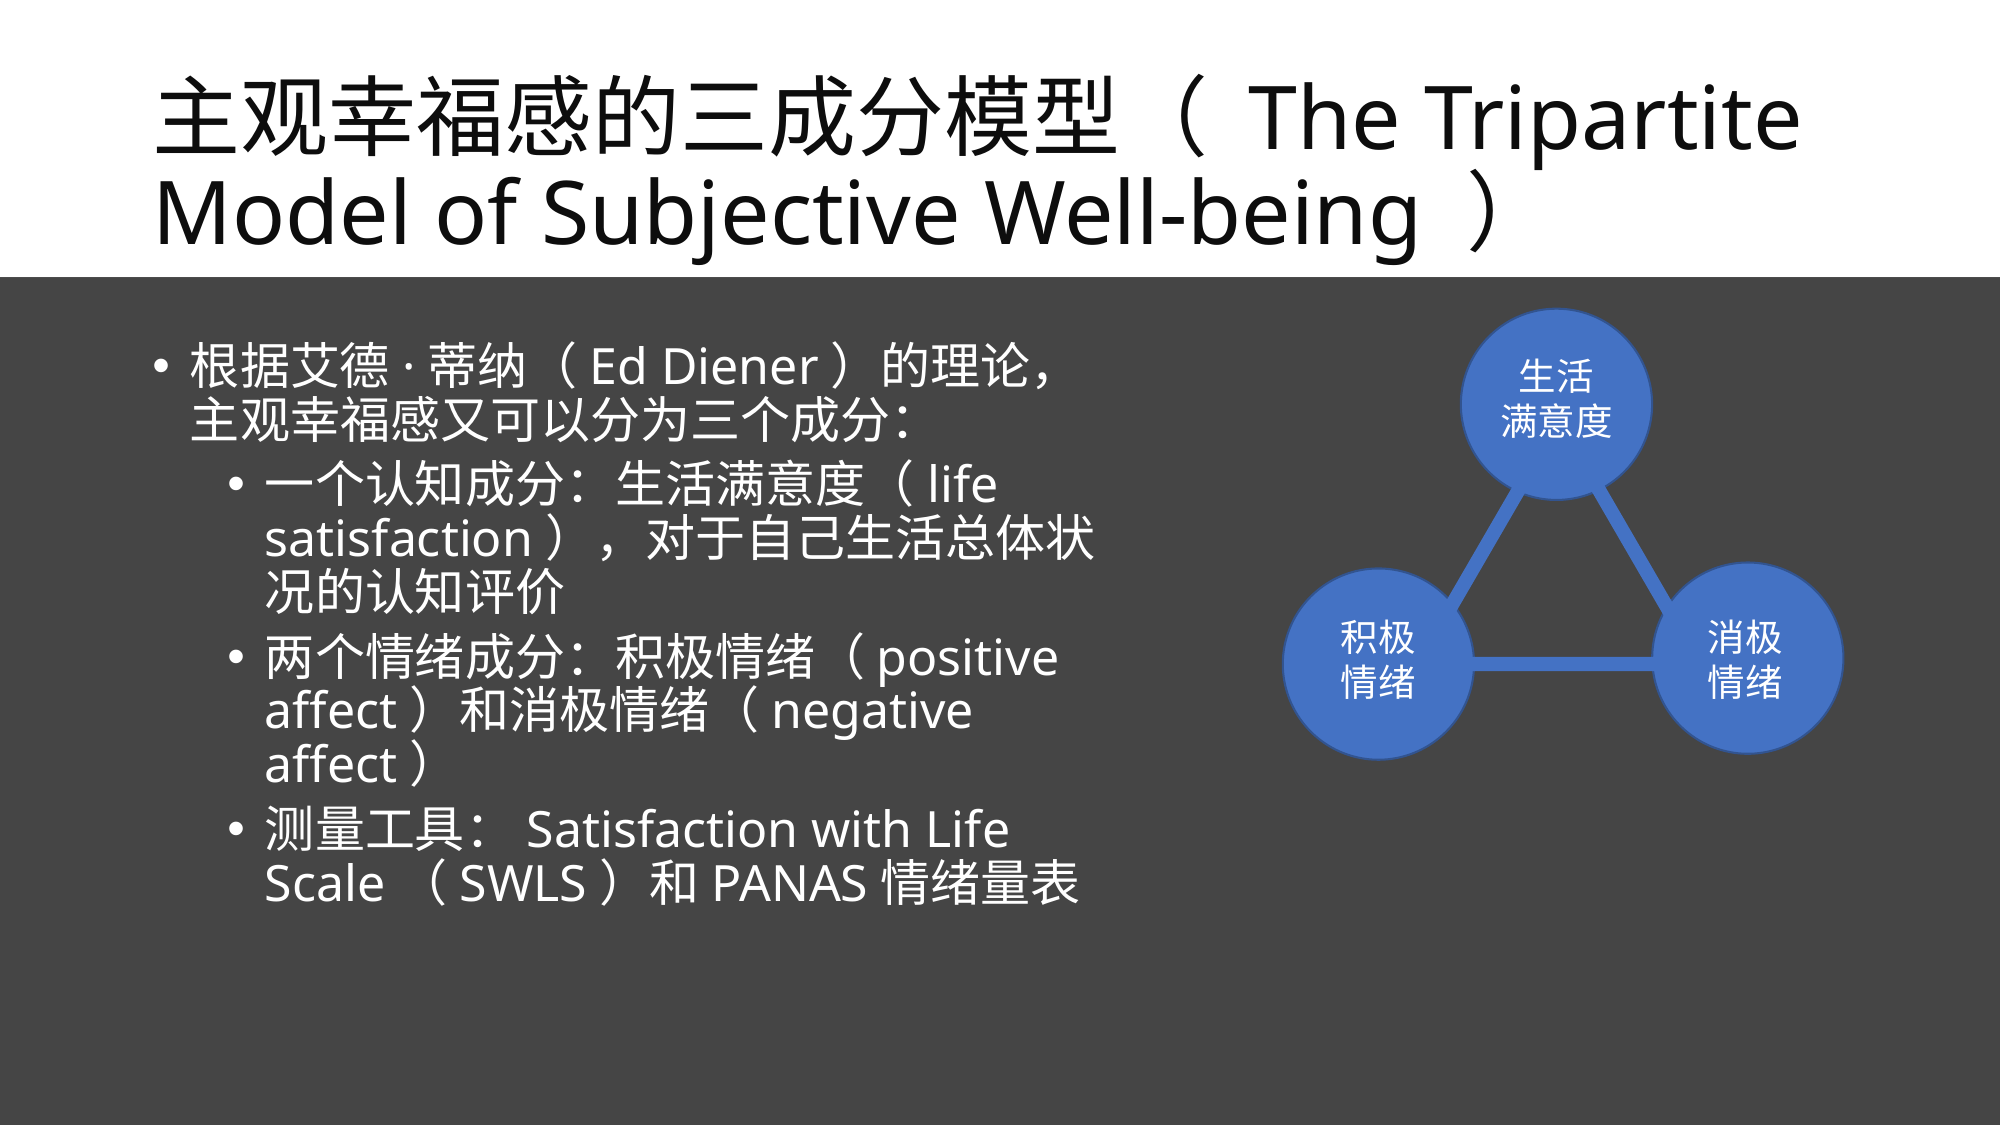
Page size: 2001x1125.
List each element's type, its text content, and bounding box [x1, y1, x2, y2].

text_box 积极 情绪 [1304, 606, 1453, 711]
list 根据艾德·蒂纳（Ed Diener）的理论，主观幸福感又可以分为三个成分： 一个认知成分：生活满意度（life satisfaction），对于自己生活总体状况的认知评价 两个情绪成分：积极情绪（positive affect）和消极情绪（negative affect） 测量工具：Satisfaction with Life Scale（SWLS）和PANAS情绪量表 [137, 330, 1135, 998]
text_box [1281, 567, 1476, 761]
text_box [0, 0, 2000, 276]
text_box [1651, 561, 1845, 755]
text_box [1450, 451, 1670, 666]
text_box [1459, 307, 1654, 492]
text_box [0, 276, 2000, 1125]
title 主观幸福感的三成分模型（ The Tripartite Model of Subjective Well-being ） [137, 59, 1863, 278]
text_box 生活 满意度 [1482, 345, 1631, 451]
text_box 消极 情绪 [1670, 606, 1820, 711]
